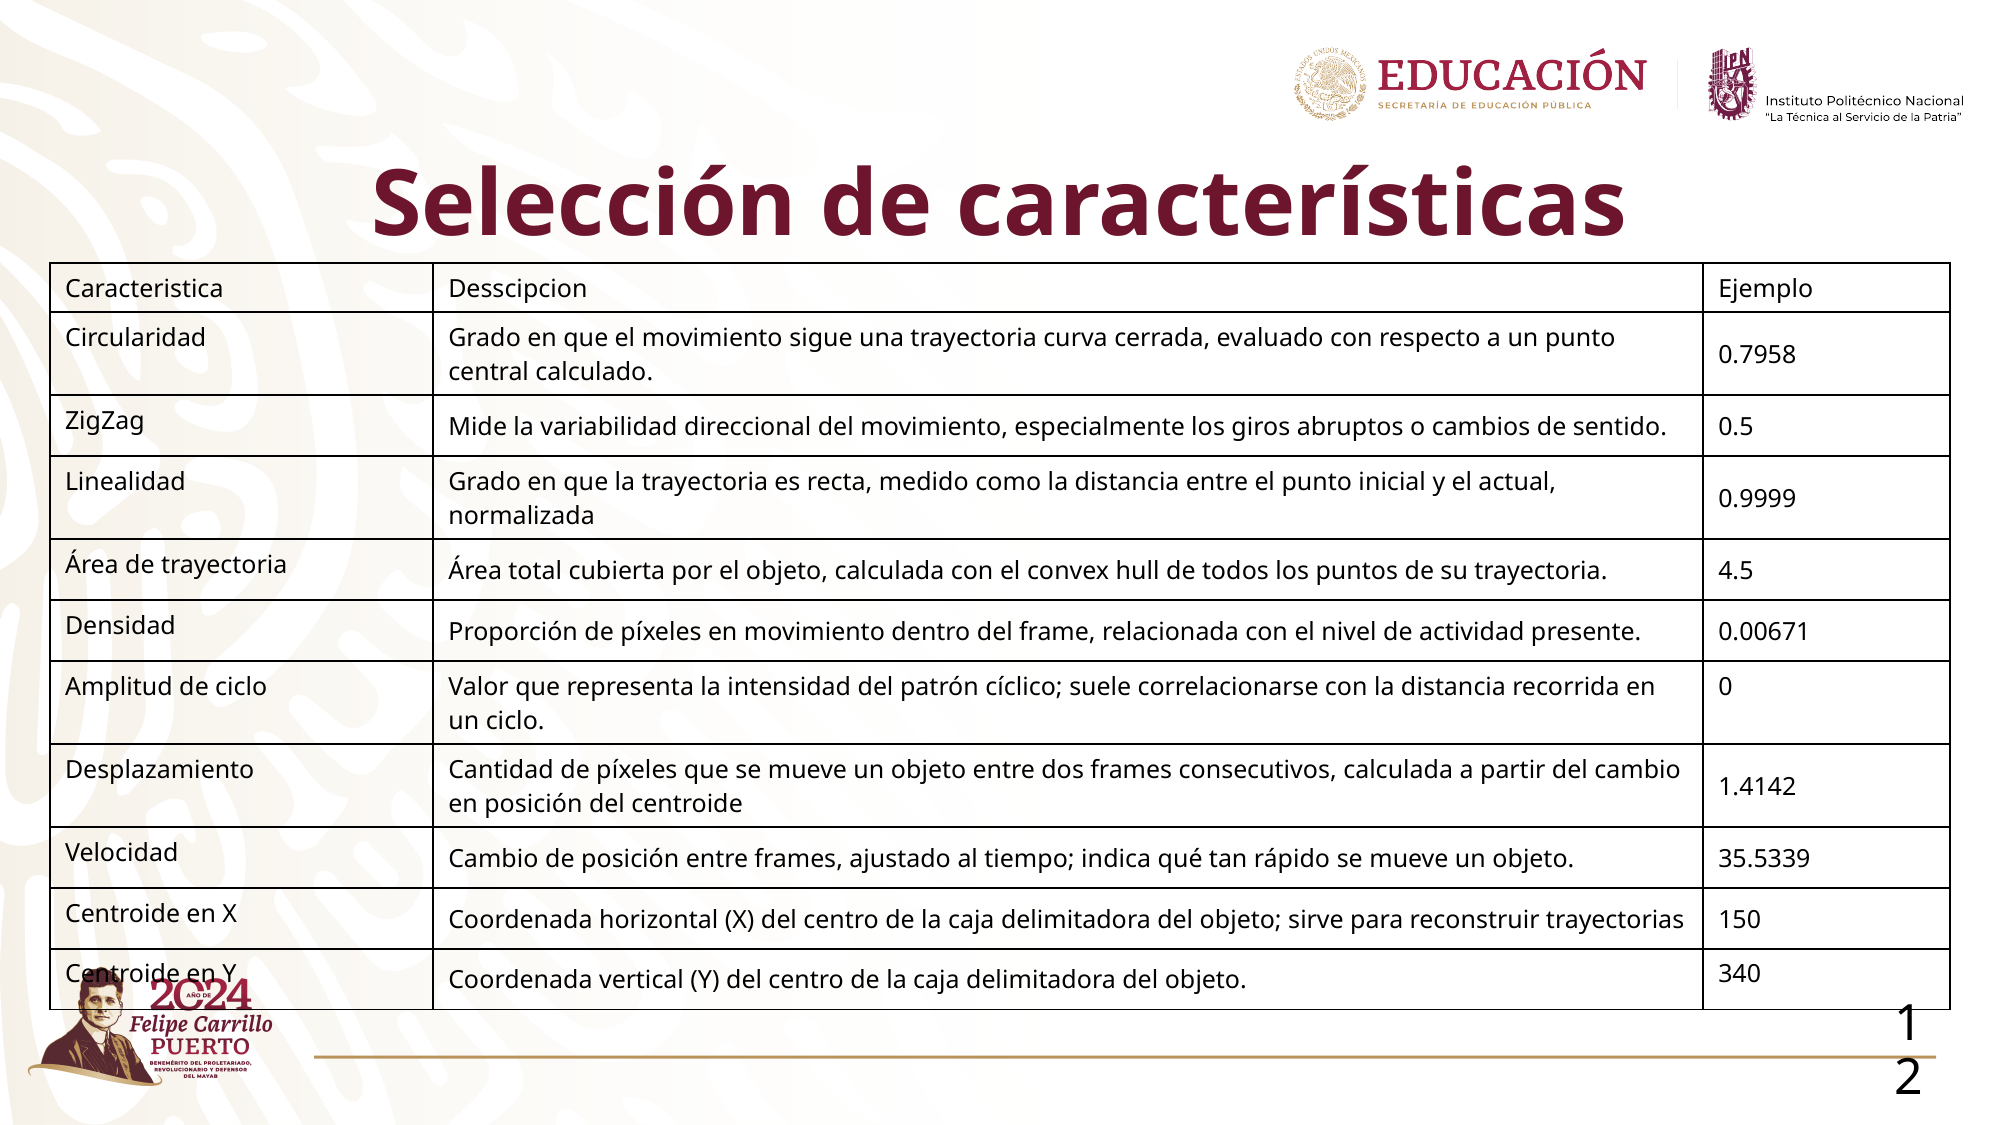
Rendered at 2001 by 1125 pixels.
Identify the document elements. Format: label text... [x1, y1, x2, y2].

table_cell Área total cubierta por el objeto, calculada con el convex hull de todos los puntos de su trayectoria. [434, 540, 1702, 599]
table_cell Circularidad [51, 313, 432, 394]
table_cell Densidad [51, 601, 432, 660]
title Selección de características [136, 128, 1863, 262]
table_cell 0.9999 [1704, 457, 1949, 538]
table_cell Valor que representa la intensidad del patrón cíclico; suele correlacionarse con la distancia recorrida en un ciclo. [434, 662, 1702, 743]
table_cell Linealidad [51, 457, 432, 538]
table_cell ZigZag [51, 396, 432, 455]
table_cell Centroide en X [51, 889, 432, 948]
table_cell Mide la variabilidad direccional del movimiento, especialmente los giros abruptos o cambios de sentido. [434, 396, 1702, 455]
table_cell Grado en que la trayectoria es recta, medido como la distancia entre el punto inicial y el actual, normalizada [434, 457, 1702, 538]
table_cell Desplazamiento [51, 745, 432, 826]
table_cell 35.5339 [1704, 828, 1949, 887]
table_cell Cantidad de píxeles que se mueve un objeto entre dos frames consecutivos, calculada a partir del cambio en posición del centroide [434, 745, 1702, 826]
table_header Desscipcion [434, 264, 1702, 311]
table_cell Grado en que el movimiento sigue una trayectoria curva cerrada, evaluado con respecto a un punto central calculado. [434, 313, 1702, 394]
table_cell 0 [1704, 662, 1949, 743]
picture [0, 0, 2001, 1125]
table_cell 0.7958 [1704, 313, 1949, 394]
table_cell Proporción de píxeles en movimiento dentro del frame, relacionada con el nivel de actividad presente. [434, 601, 1702, 660]
table_cell 150 [1704, 889, 1949, 948]
table_header Ejemplo [1704, 264, 1949, 311]
table_cell Velocidad [51, 828, 432, 887]
text_box 12 [1879, 990, 1963, 1080]
table_cell Cambio de posición entre frames, ajustado al tiempo; indica qué tan rápido se mueve un objeto. [434, 828, 1702, 887]
table_cell 0.5 [1704, 396, 1949, 455]
table_cell 340 [1704, 950, 1949, 1009]
table_header Caracteristica [51, 264, 432, 311]
table_cell Coordenada horizontal (X) del centro de la caja delimitadora del objeto; sirve para reconstruir trayectorias [434, 889, 1702, 948]
table_cell Amplitud de ciclo [51, 662, 432, 743]
table_cell Centroide en Y [51, 950, 432, 1009]
table_cell Coordenada vertical (Y) del centro de la caja delimitadora del objeto. [434, 950, 1702, 1009]
table_cell 4.5 [1704, 540, 1949, 599]
table_cell 0.00671 [1704, 601, 1949, 660]
table_cell Área de trayectoria [51, 540, 432, 599]
table_cell 1.4142 [1704, 745, 1949, 826]
